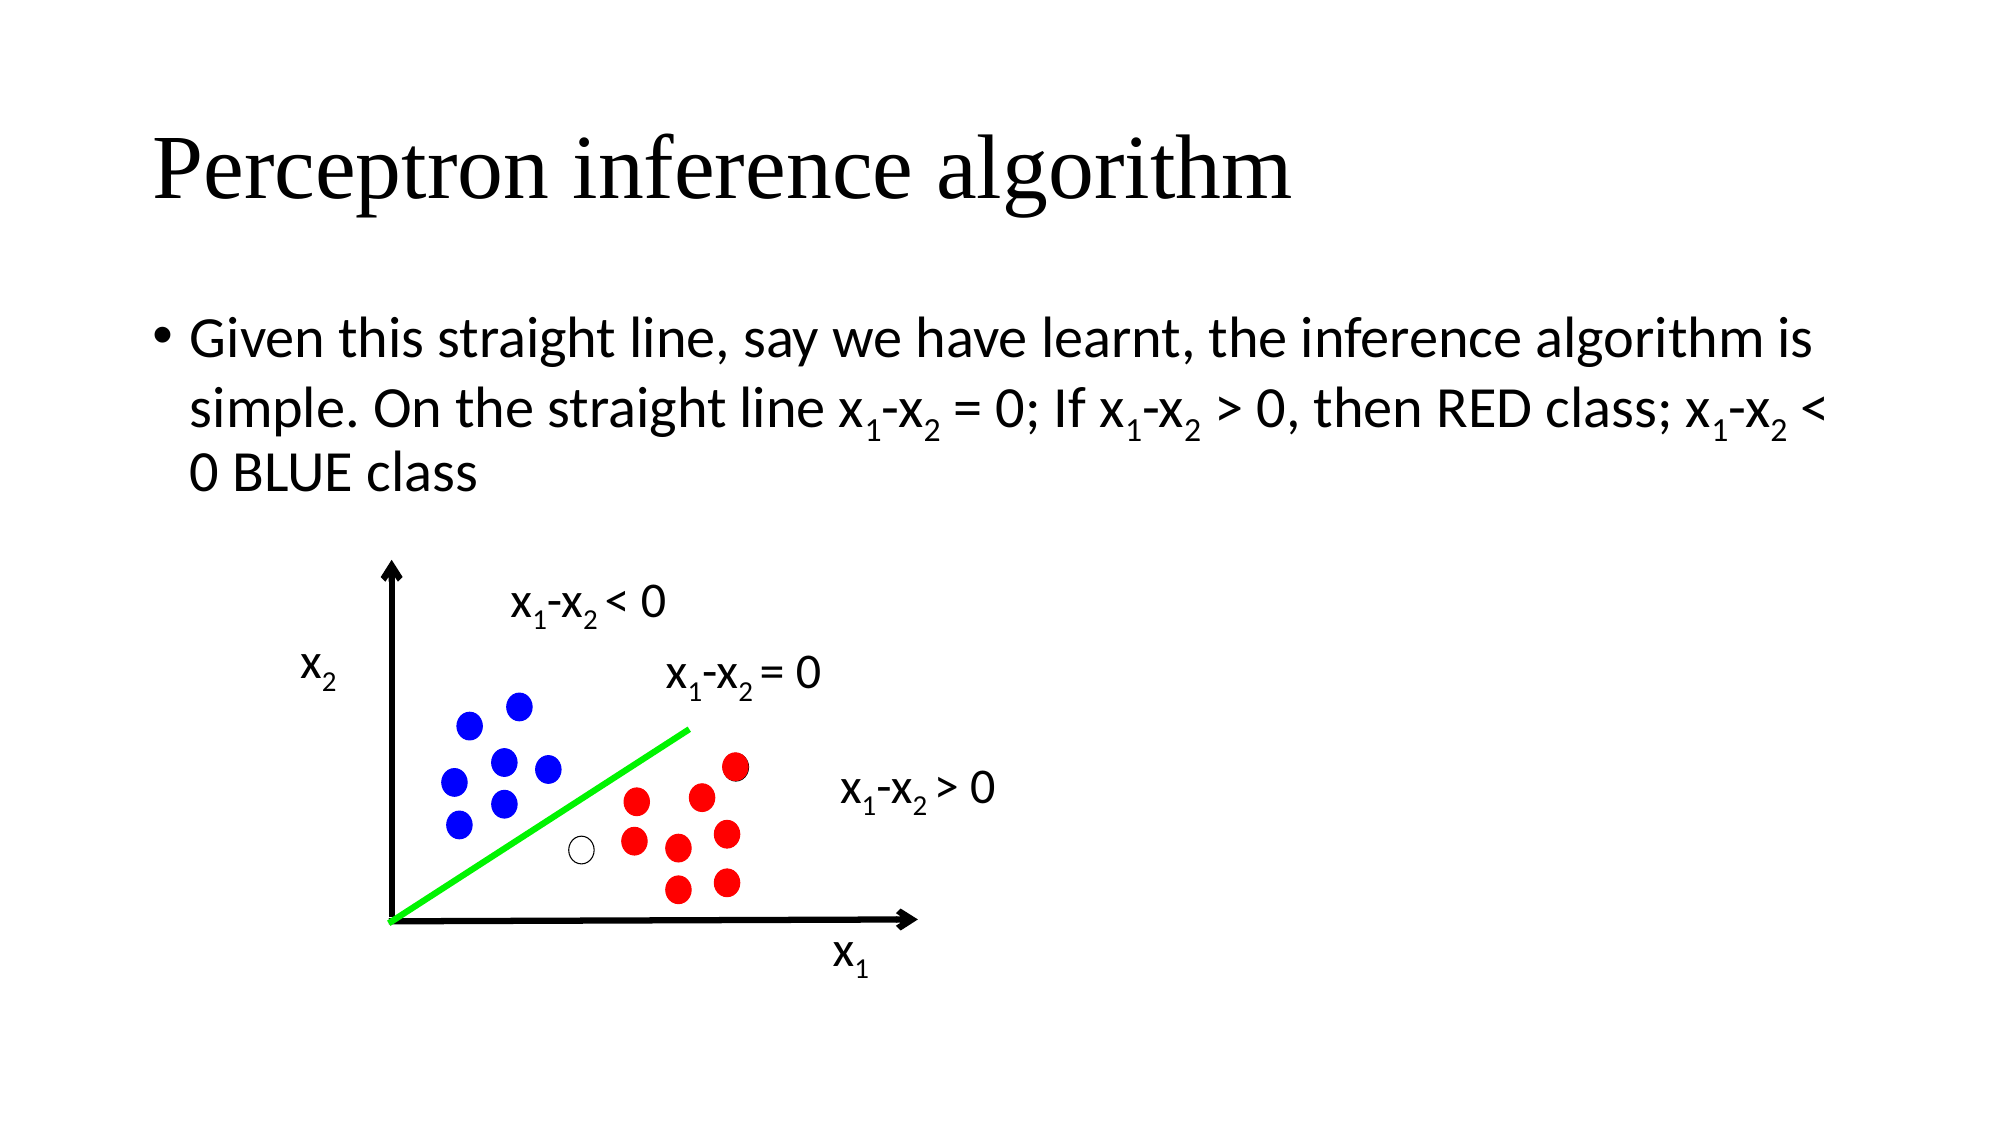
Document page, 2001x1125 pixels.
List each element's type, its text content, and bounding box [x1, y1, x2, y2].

text_box x1 [817, 922, 885, 992]
text_box [713, 868, 741, 898]
text_box x1-x2 = 0 [650, 631, 837, 715]
text_box [722, 752, 749, 782]
text_box x2 [285, 621, 352, 705]
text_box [388, 729, 690, 924]
list Given this straight line, say we have learnt, the inference algorithm is simple. On the straight line x1-x2 = 0; If x1-x2 > 0, then RED class; x1-x2 < 0 BLUE class [137, 299, 1863, 1014]
text_box [713, 819, 741, 849]
title Perceptron inference algorithm [137, 59, 1863, 278]
text_box x1-x2 > 0 [825, 745, 1011, 829]
text_box [690, 783, 716, 813]
text_box x1-x2 < 0 [495, 559, 681, 643]
text_box x1 [817, 908, 885, 919]
text_box [506, 692, 533, 722]
text_box [456, 711, 483, 729]
